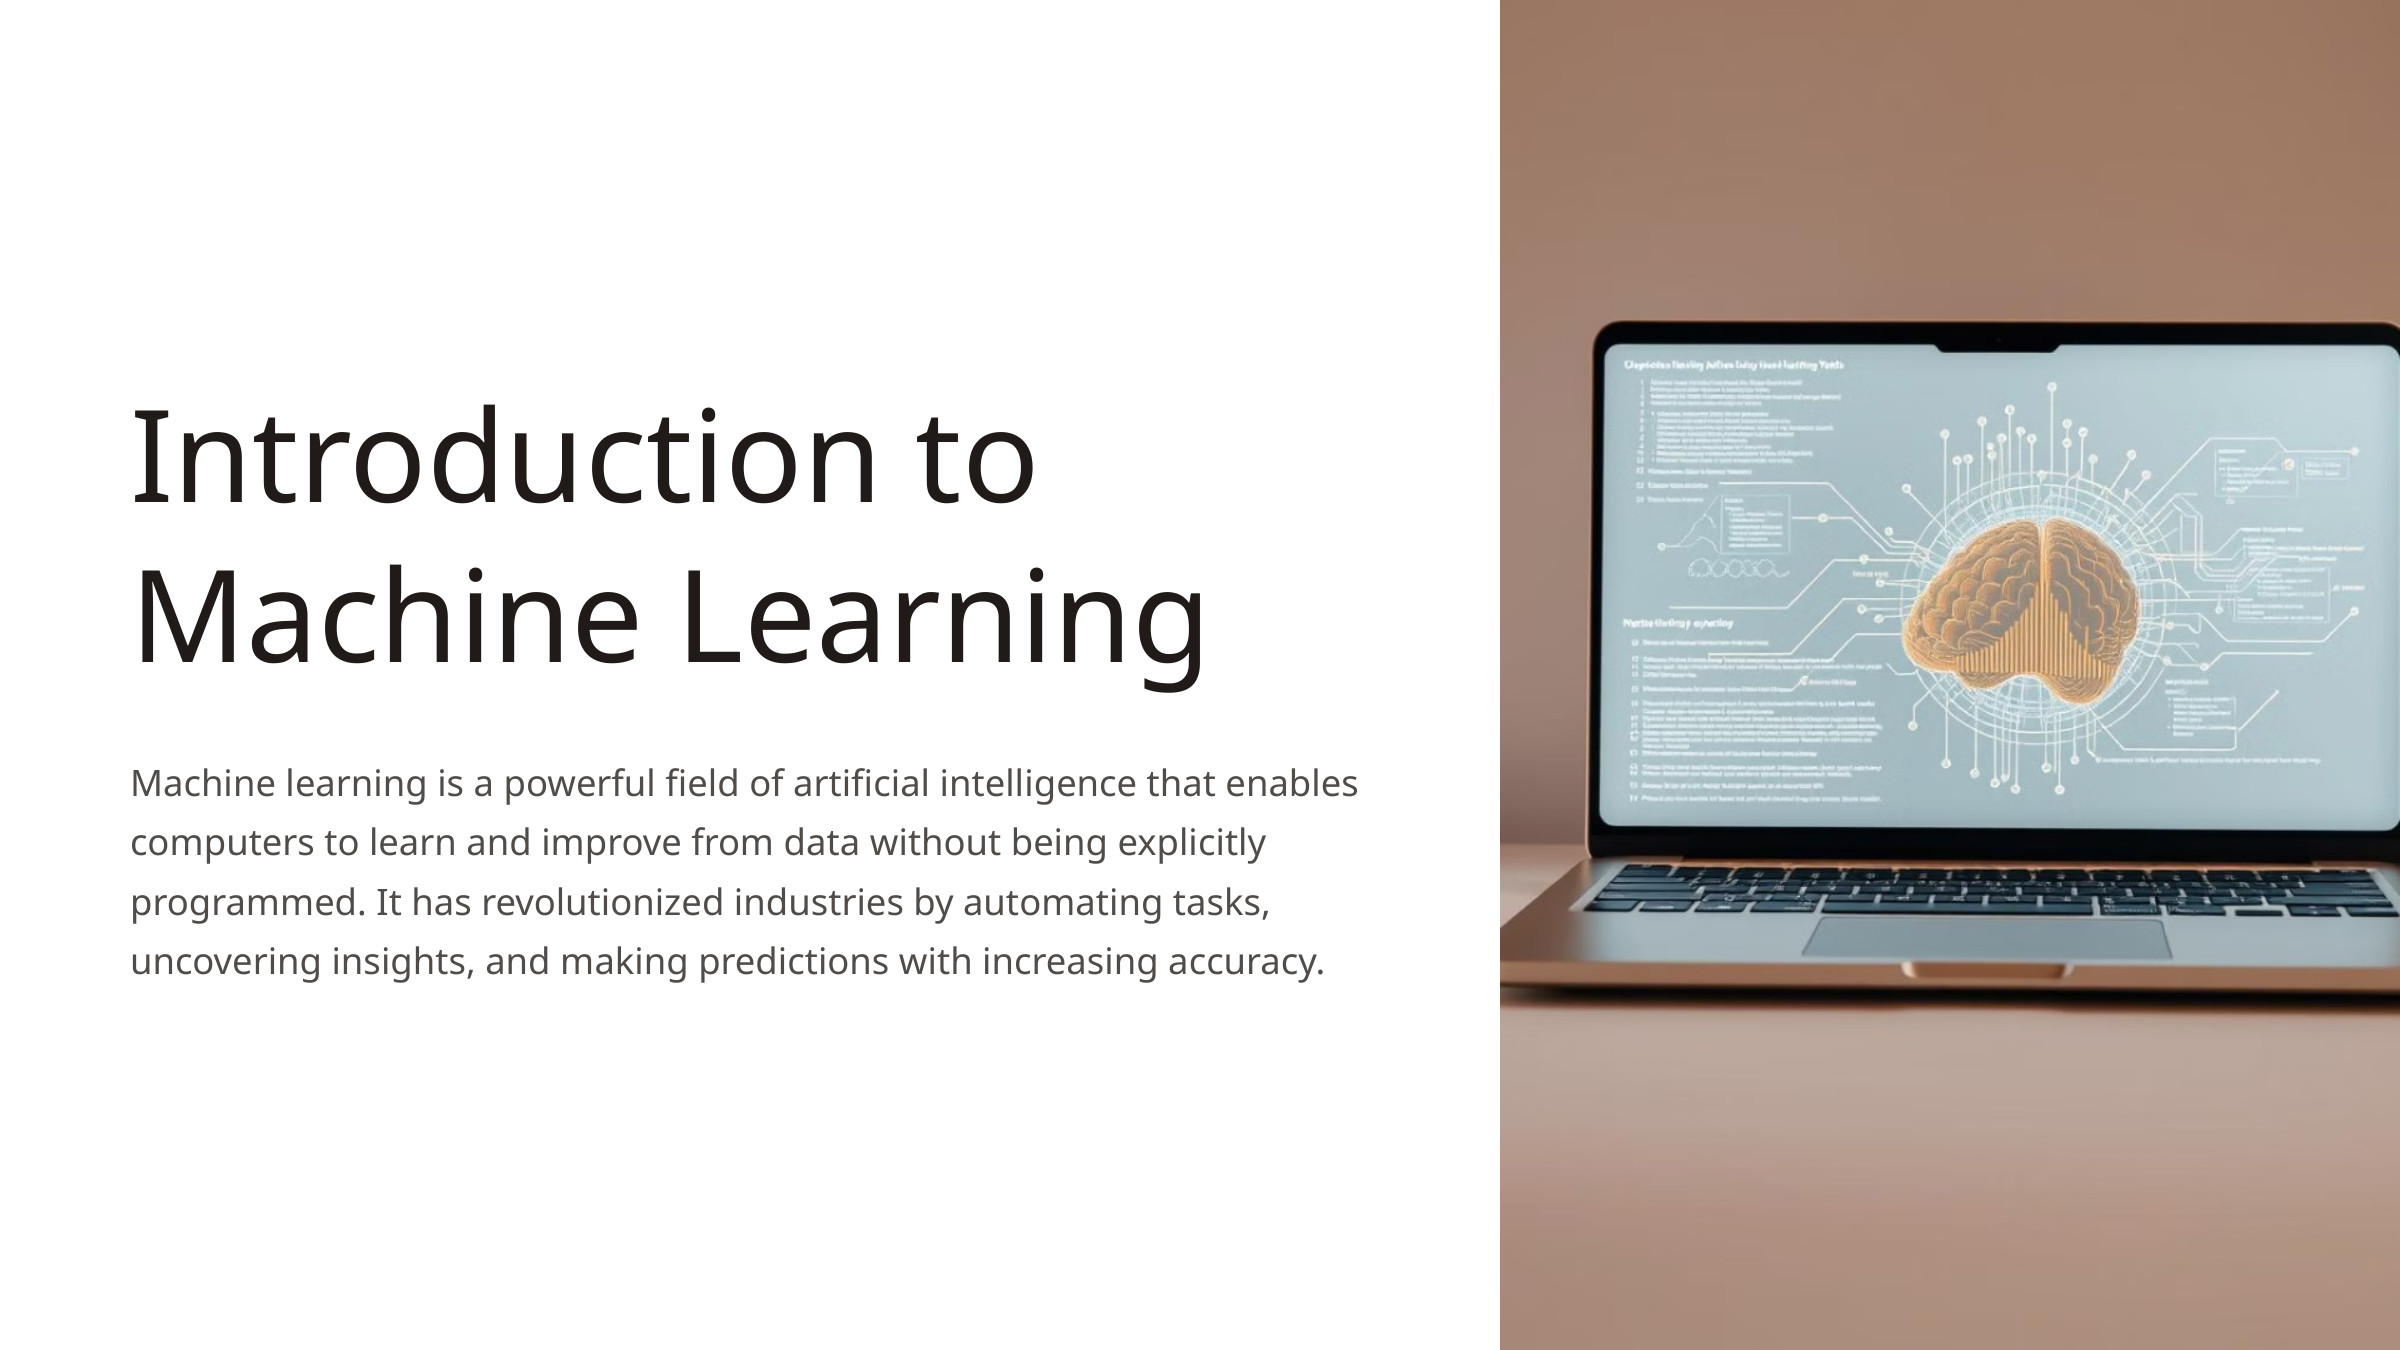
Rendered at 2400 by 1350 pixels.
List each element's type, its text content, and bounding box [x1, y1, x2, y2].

picture [1499, 0, 2400, 1350]
text_box Introduction to Machine Learning [130, 367, 1370, 689]
text_box Machine learning is a powerful field of artificial intelligence that enables computers to learn and improve from data without being explicitly programmed. It has revolutionized industries by automating tasks, uncovering insights, and making predictions with increasing accuracy. [130, 744, 1370, 983]
